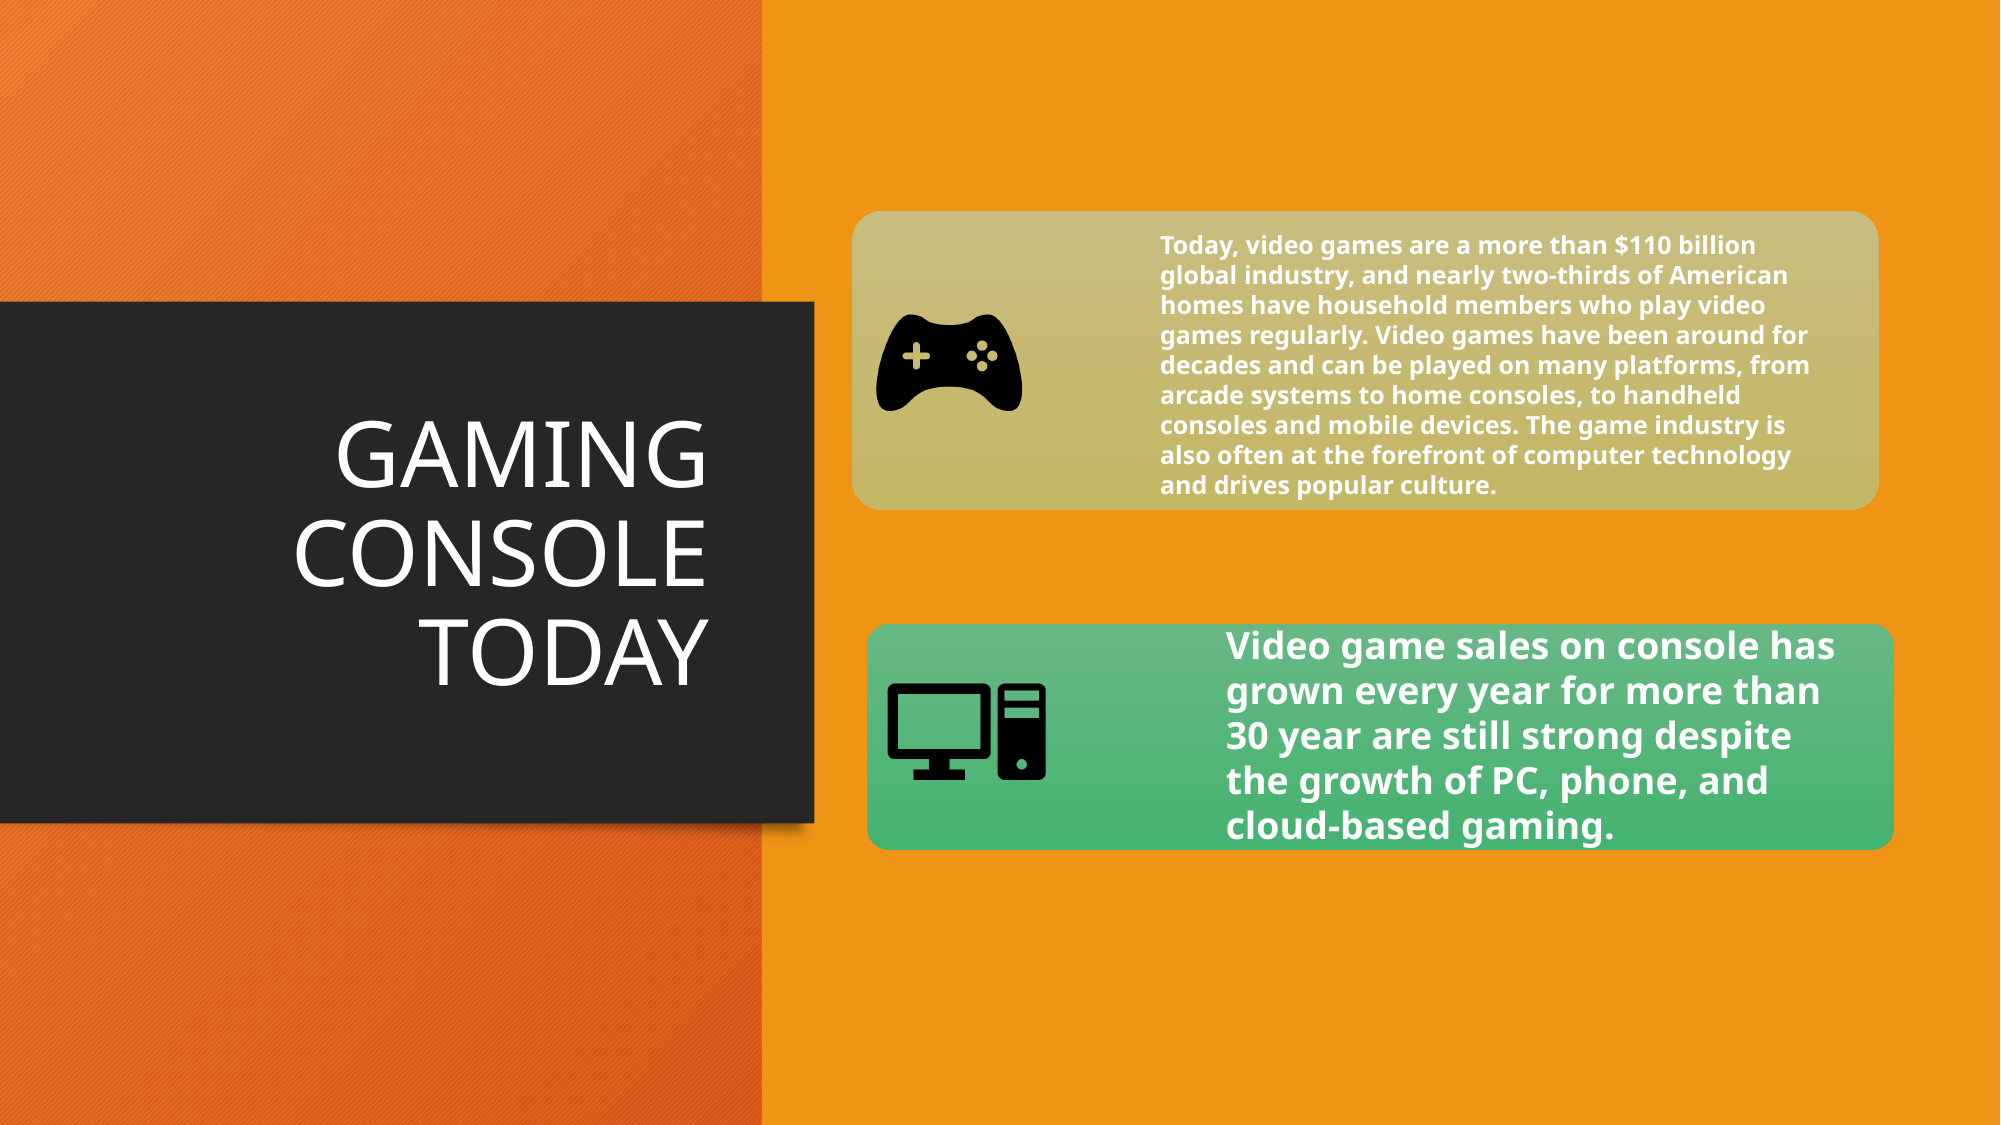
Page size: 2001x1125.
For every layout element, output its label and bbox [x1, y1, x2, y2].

list [866, 104, 1895, 1021]
picture [0, 0, 2000, 1125]
